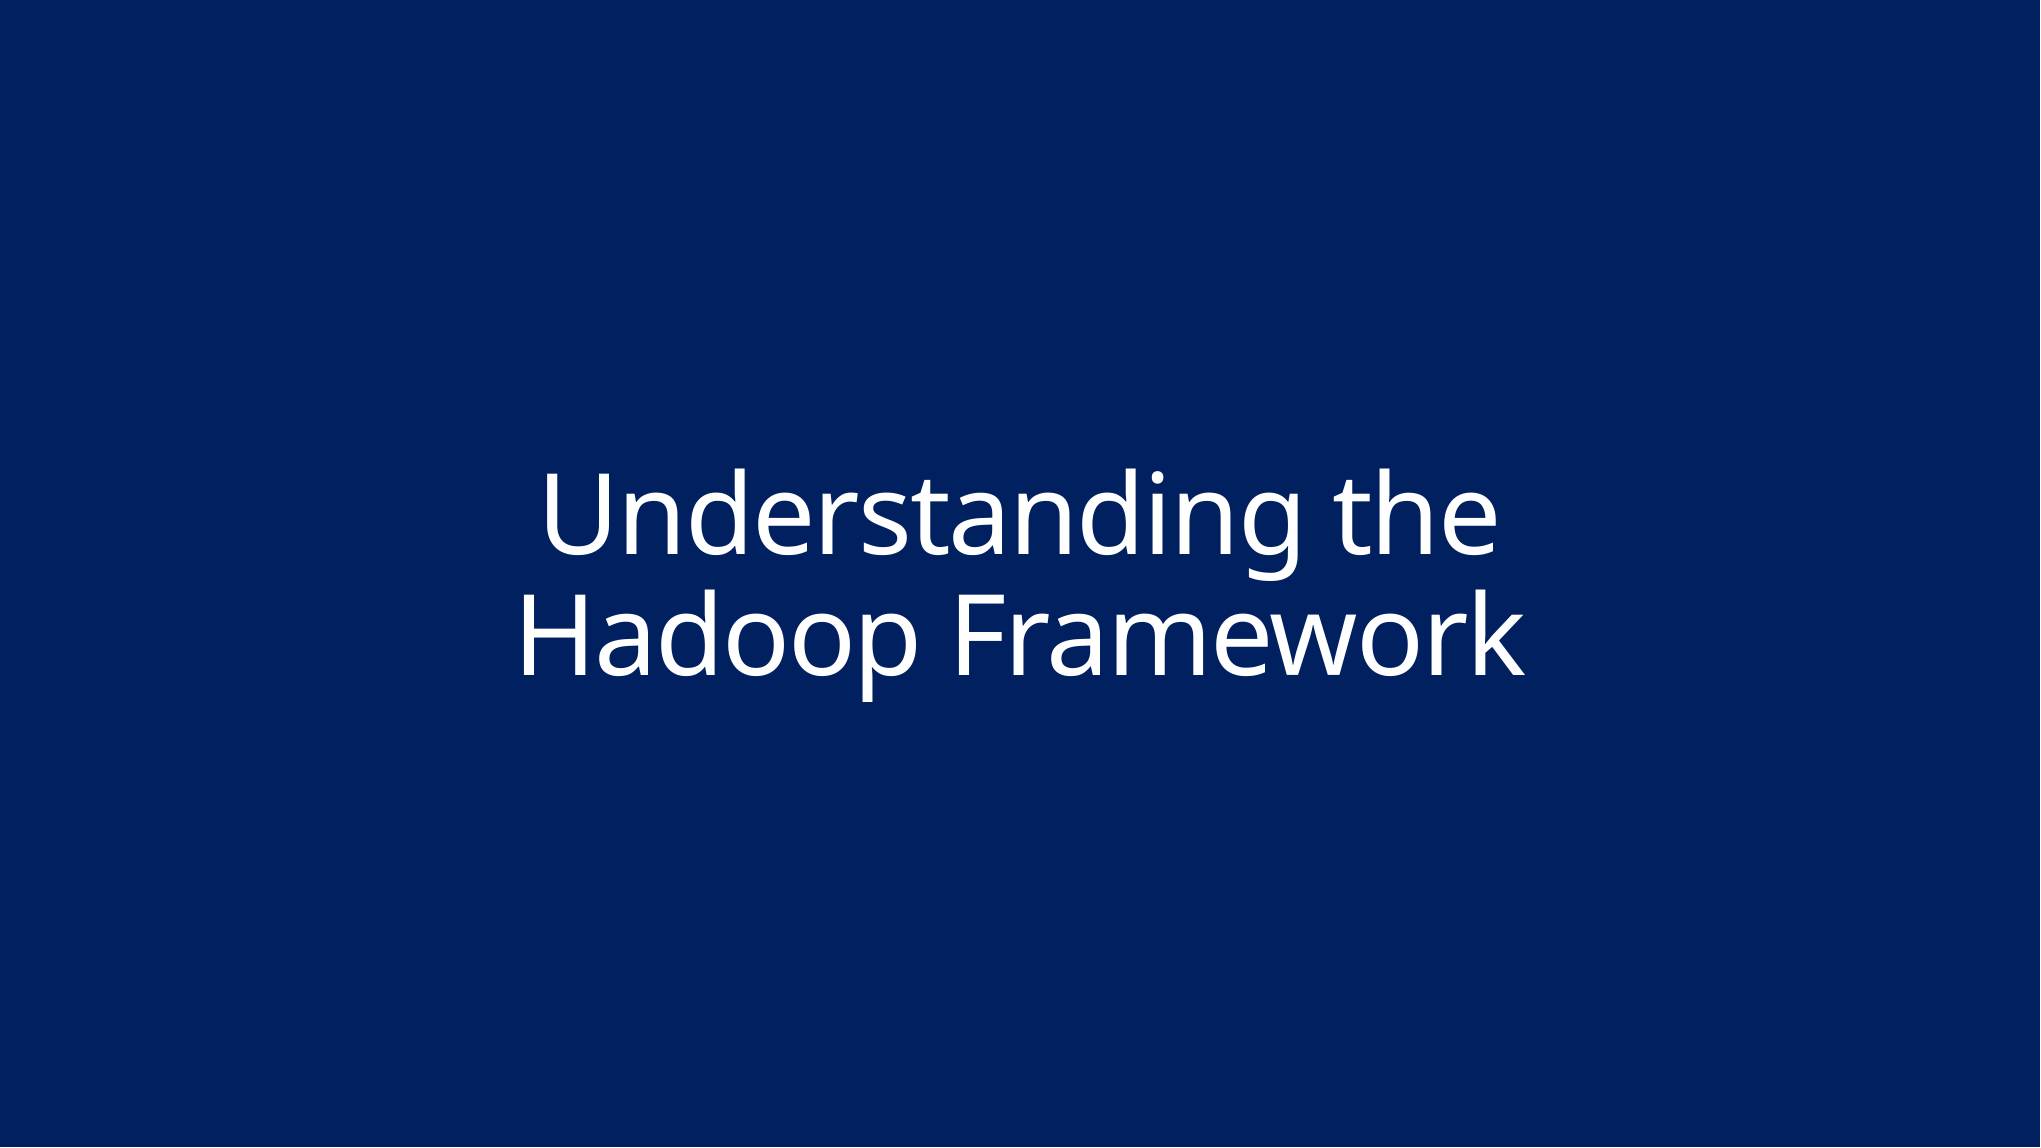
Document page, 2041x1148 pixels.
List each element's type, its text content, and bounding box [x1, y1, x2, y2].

title Understanding the Hadoop Framework [0, 442, 2040, 728]
